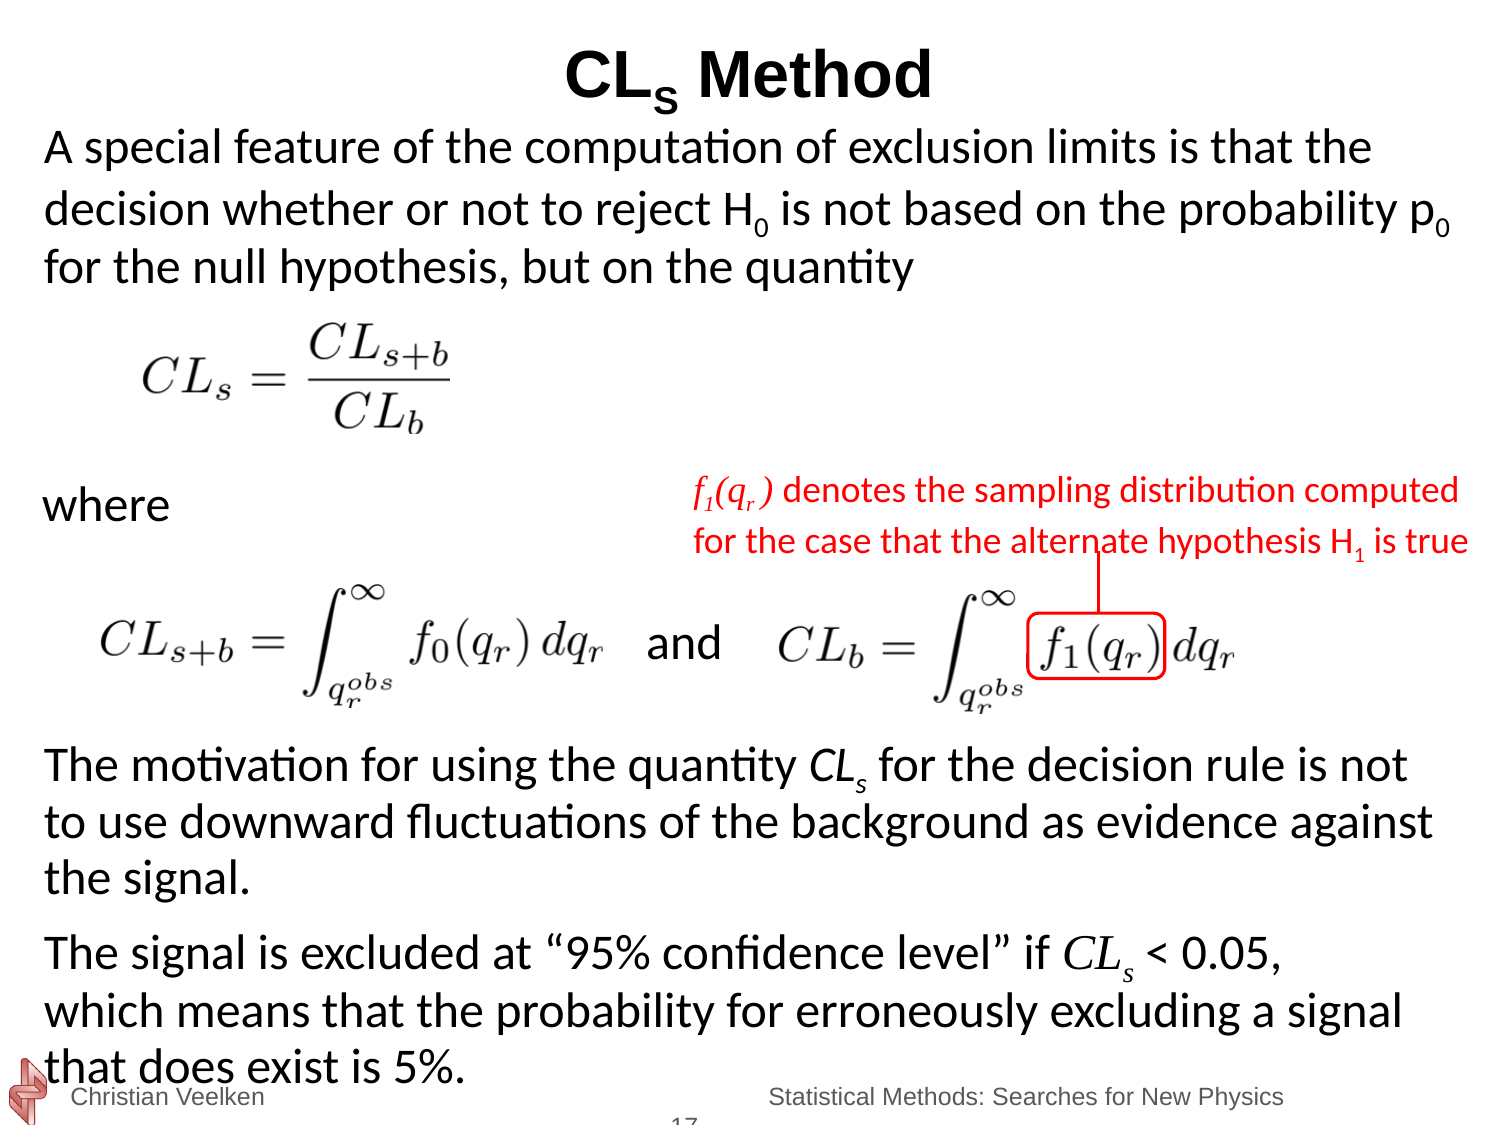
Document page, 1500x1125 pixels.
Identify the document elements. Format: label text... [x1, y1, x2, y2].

text_box Christian Veelken Statistical Methods: Searches for New Physics 17 [79, 1073, 1500, 1125]
text_box CLS Method [56, 31, 1442, 104]
text_box f1(qr ) denotes the sampling distribution computed for the case that the alternate hypothesis H1 is true [678, 457, 1500, 575]
picture [778, 590, 1235, 714]
text_box A special feature of the computation of exclusion limits is that the decision whether or not to reject H0 is not based on the probability p0 for the null hypothesis, but on the quantity [43, 104, 1459, 295]
text_box The motivation for using the quantity CLs for the decision rule is not to use downward fluctuations of the background as evidence against the signal. The signal is excluded at “95% confidence level” if CLs < 0.05, which means that the probability for erroneously excluding a signal that does exist is 5%. [43, 715, 1459, 1095]
picture [0, 1040, 79, 1125]
picture [142, 321, 450, 434]
text_box where [41, 461, 188, 533]
text_box and [646, 599, 778, 671]
picture [100, 584, 603, 708]
